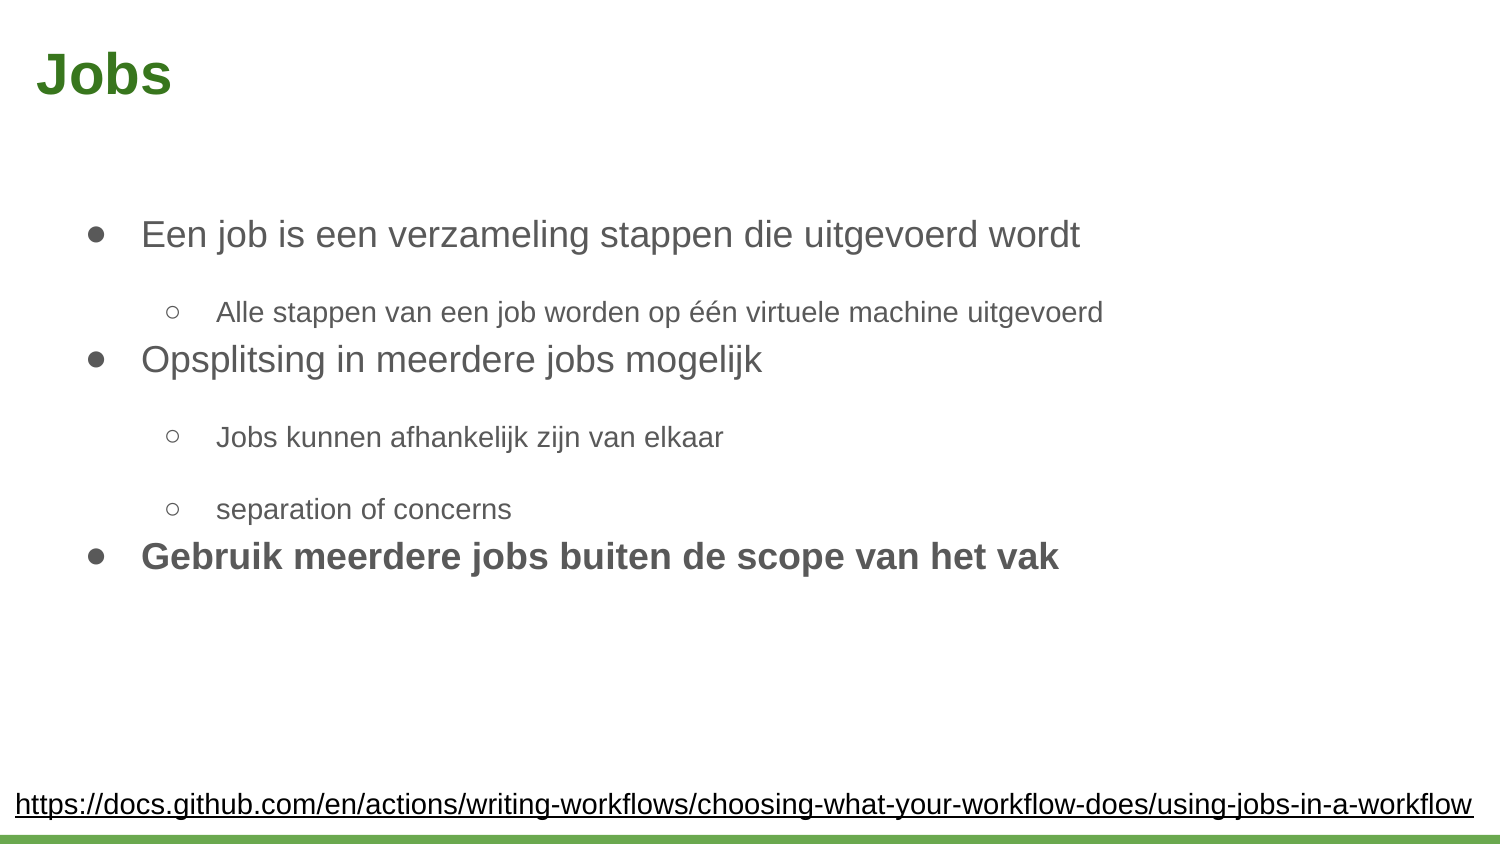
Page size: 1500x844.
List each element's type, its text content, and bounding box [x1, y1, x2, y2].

text_box https://docs.github.com/en/actions/writing-workflows/choosing-what-your-workflow-does/using-jobs-in-a-workflow​ [0, 778, 1500, 828]
list Een job is een verzameling stappen die uitgevoerd wordt Alle stappen van een job worden op één virtuele machine uitgevoerd Opsplitsing in meerdere jobs mogelijk Jobs kunnen afhankelijk zijn van elkaar separation of concerns Gebruik meerdere jobs buiten de scope van het vak [51, 189, 1449, 750]
title Jobs [21, 21, 1420, 116]
